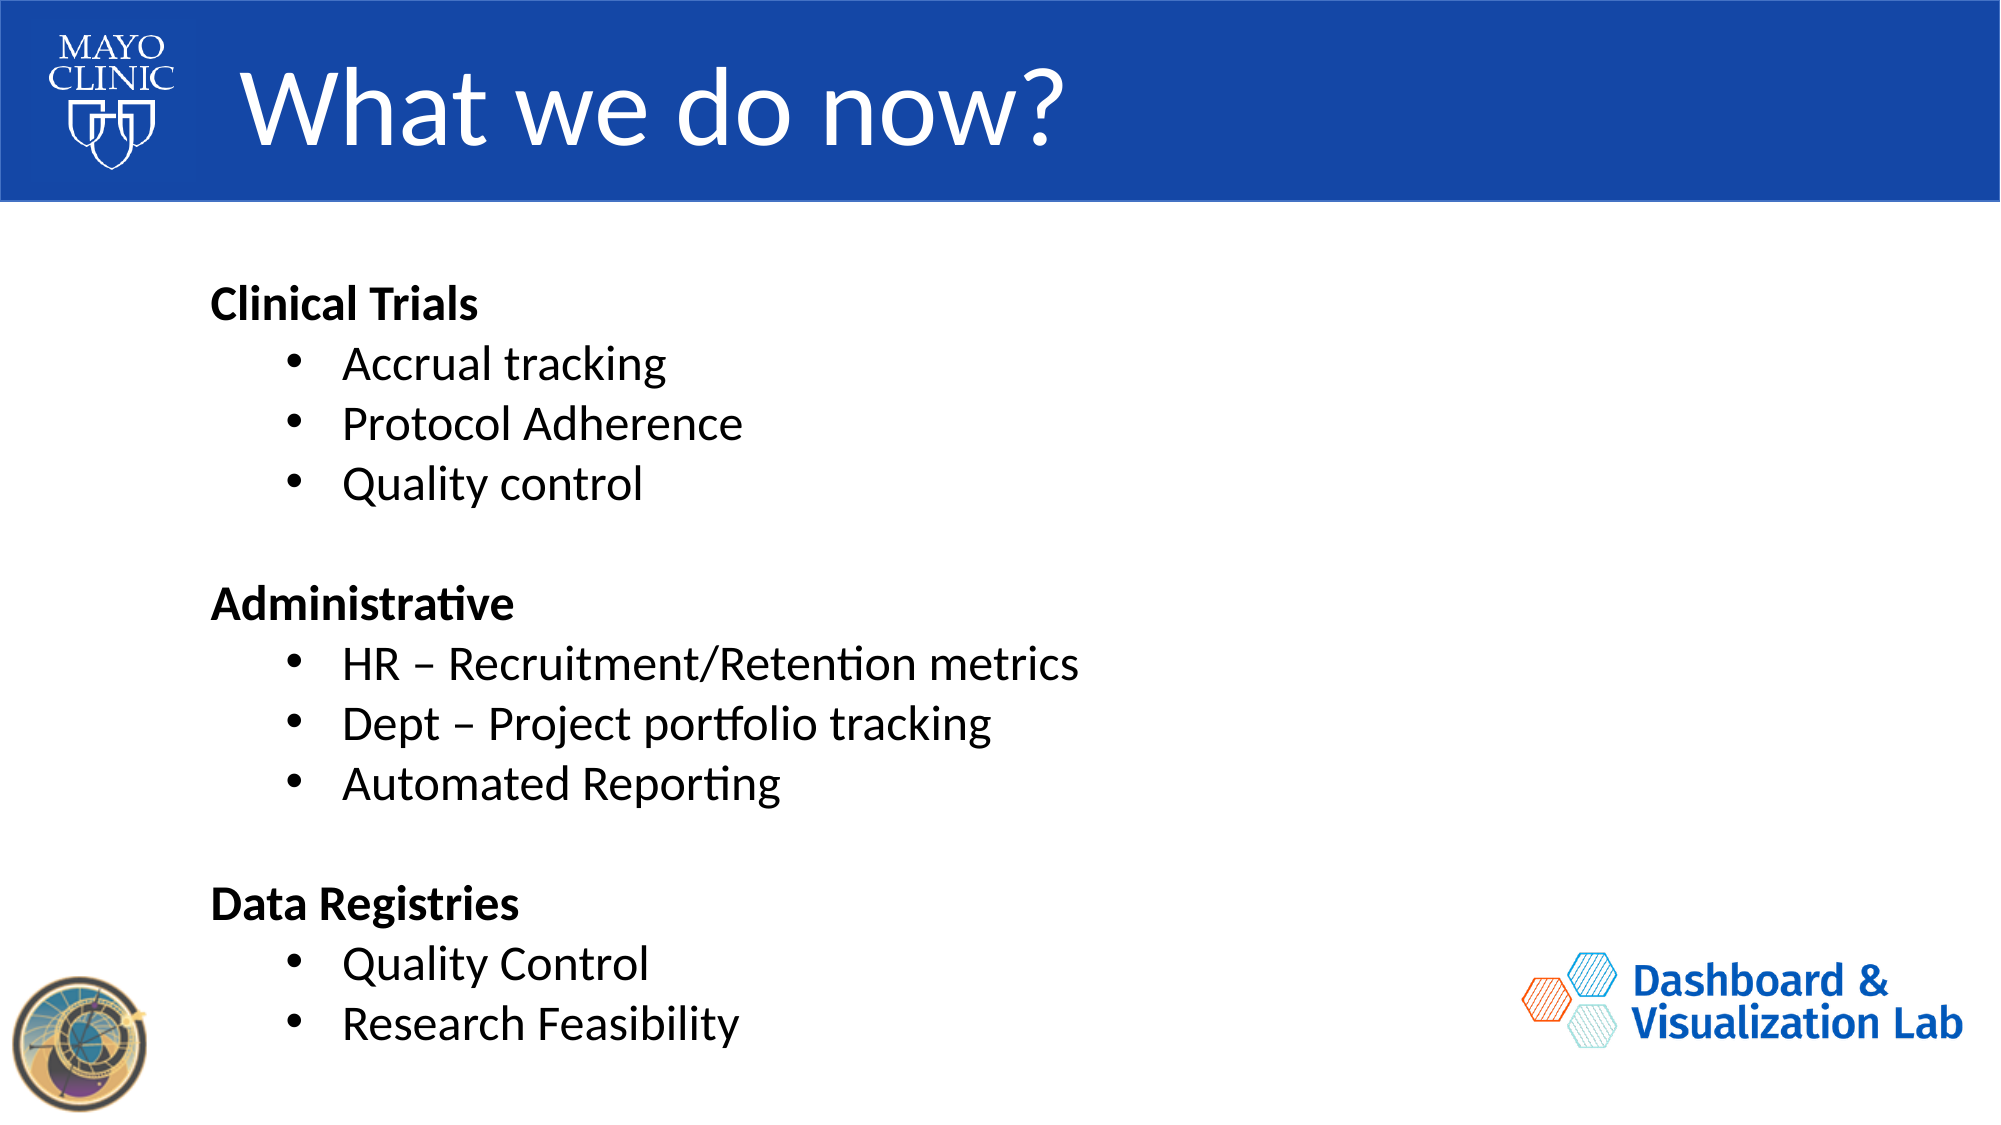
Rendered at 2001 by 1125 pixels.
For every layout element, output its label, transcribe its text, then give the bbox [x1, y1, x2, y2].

picture [1496, 905, 1988, 1095]
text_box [0, 0, 2000, 202]
text_box Clinical Trials Accrual tracking Protocol Adherence Quality control Administrative HR – Recruitment/Retention metrics Dept – Project portfolio tracking Automated Reporting Data Registries Quality Control Research Feasibility [195, 262, 1835, 1118]
picture [0, 964, 168, 1125]
